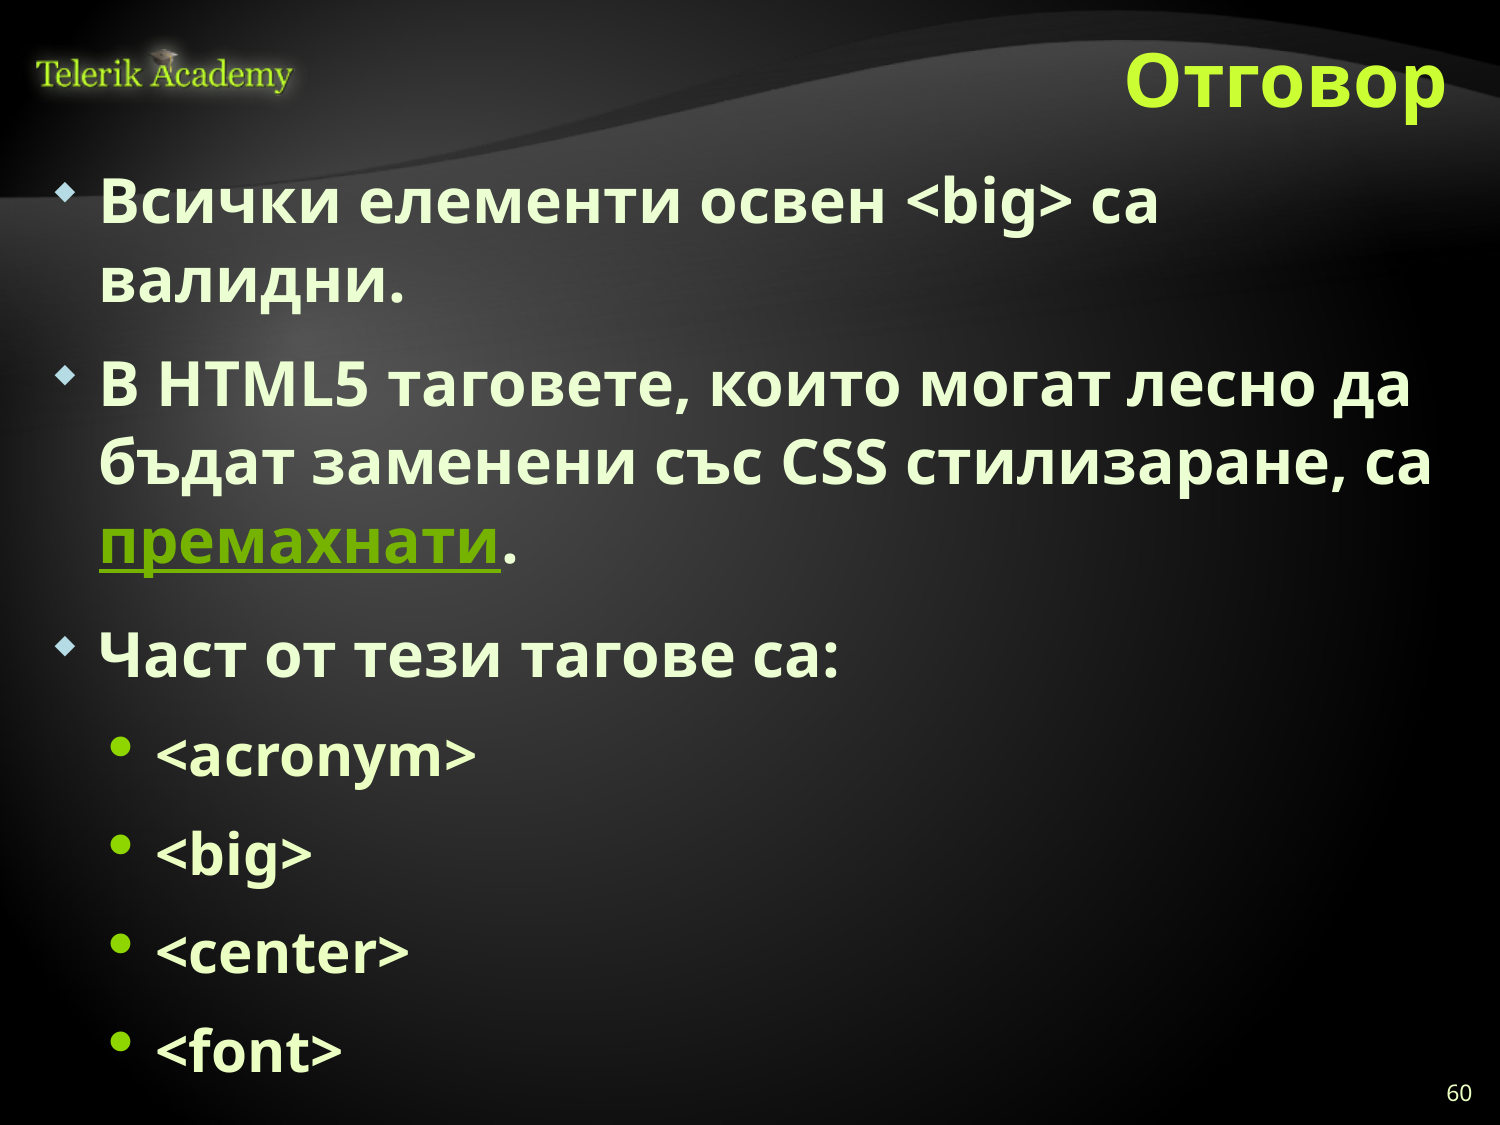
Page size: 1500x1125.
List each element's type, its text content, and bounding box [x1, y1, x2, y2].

picture [0, 0, 1500, 1125]
slide_number 60 [1412, 1074, 1488, 1113]
list Всички елементи освен <big> са валидни. В HTML5 таговете, които могат лесно да бъдат заменени със CSS стилизаране, са премахнати. Част от тези тагове са: <acronym> <big> <center> <font> <frame> [37, 149, 1463, 1100]
title Отговор [300, 12, 1463, 149]
